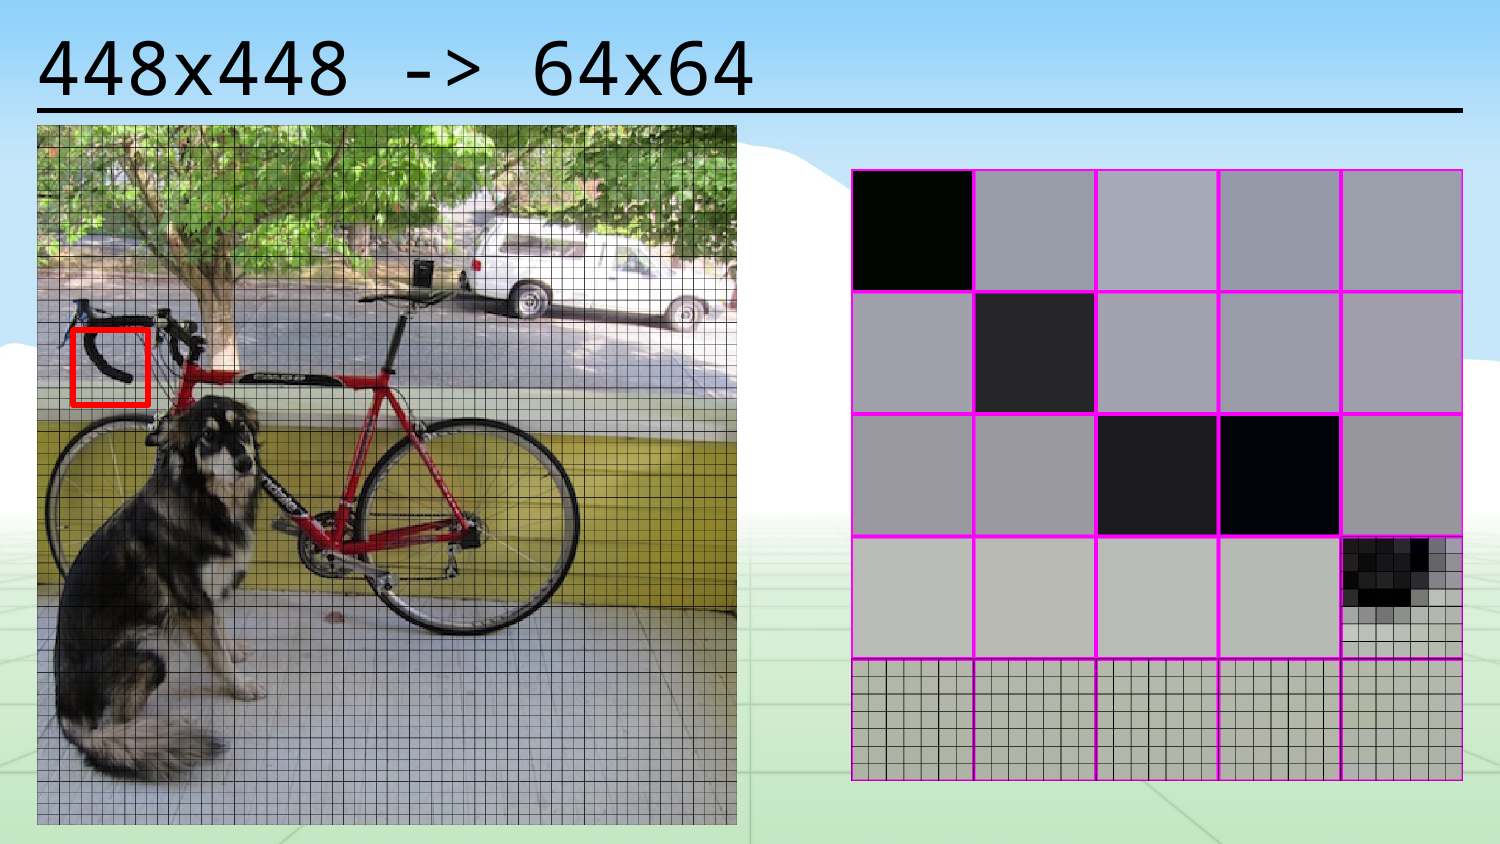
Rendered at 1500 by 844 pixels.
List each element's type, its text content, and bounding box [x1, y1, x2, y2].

picture [0, 0, 1500, 844]
title 448x448 -> 64x64 [20, 31, 1479, 126]
